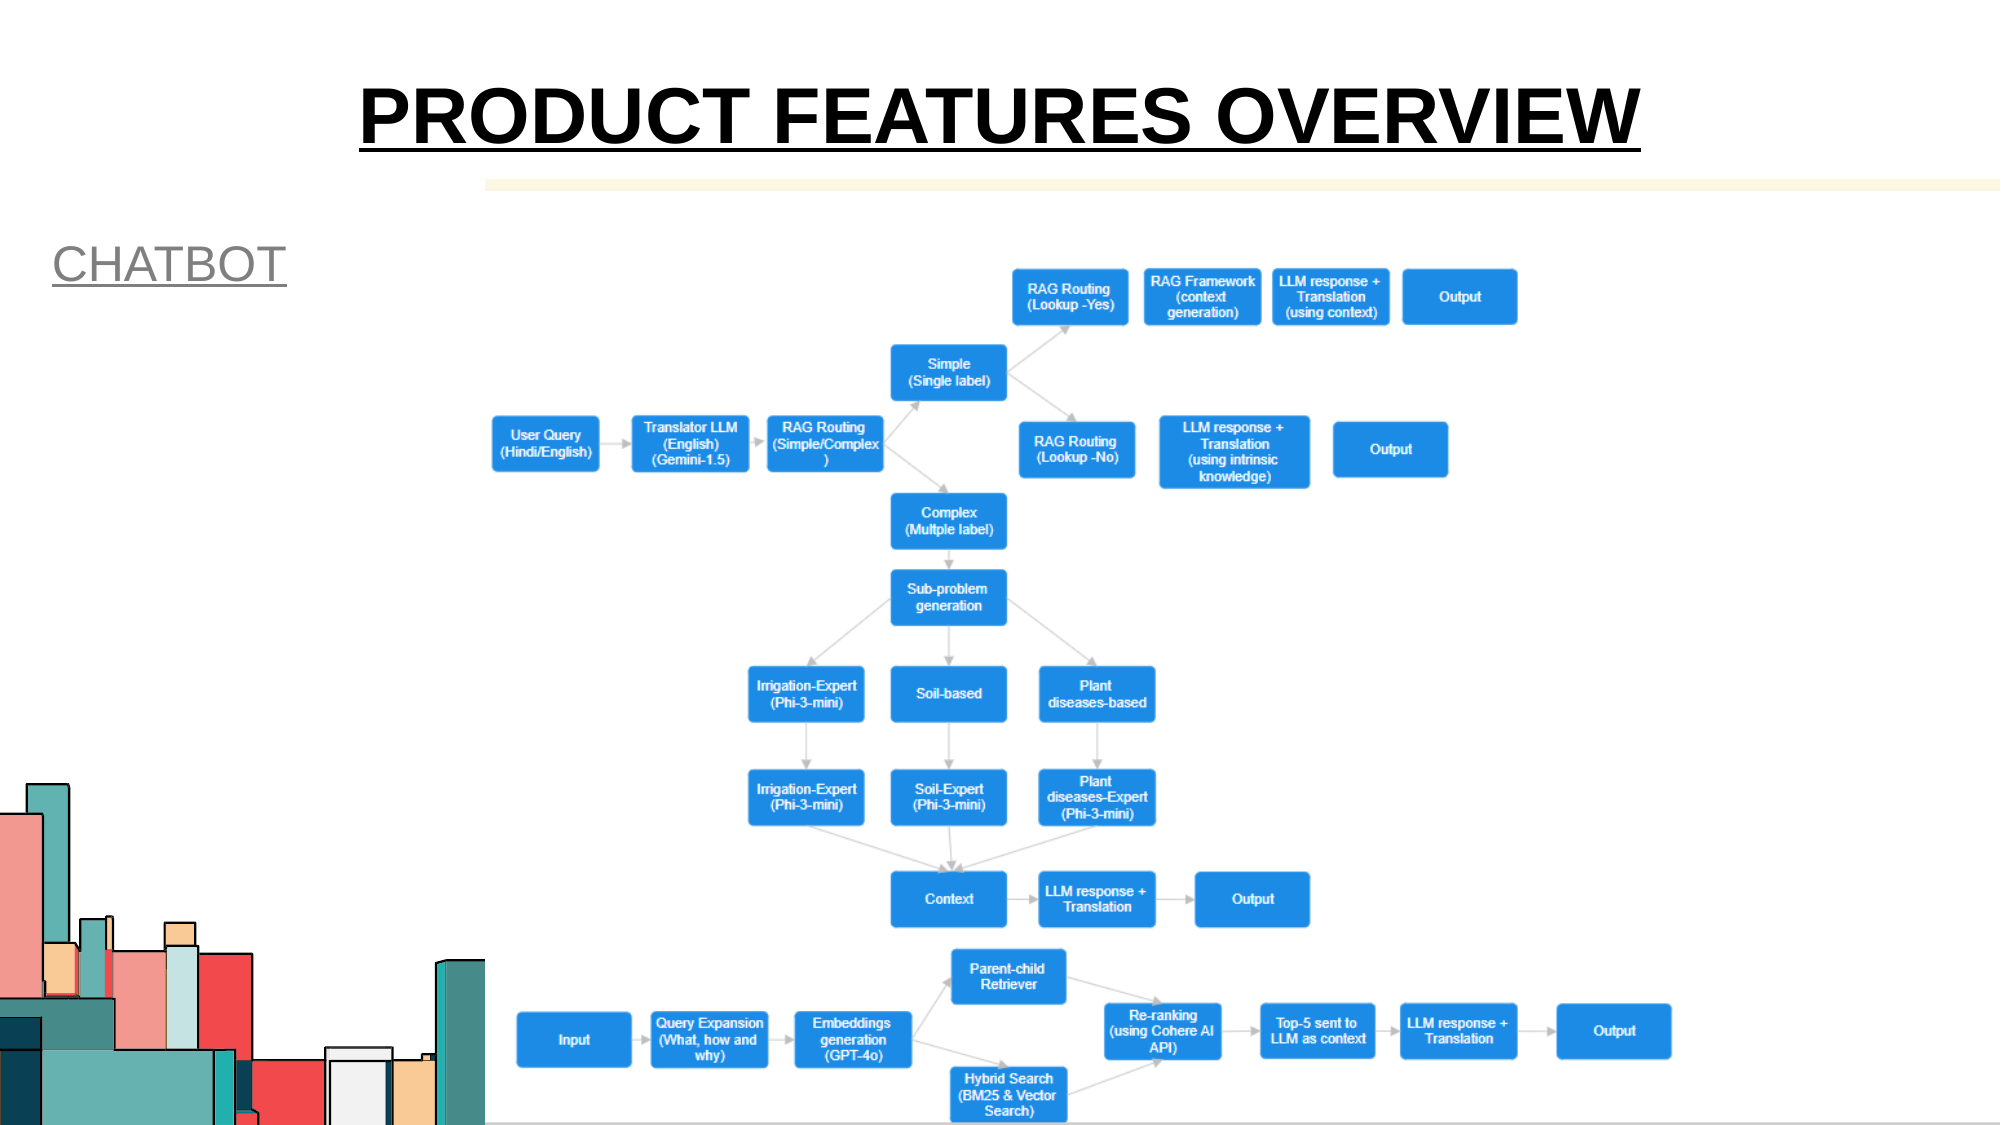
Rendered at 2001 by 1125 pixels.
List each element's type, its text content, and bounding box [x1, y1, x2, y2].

list CHATBOT [36, 197, 480, 268]
picture [485, 178, 2000, 1125]
title PRODUCT FEATURES OVERVIEW [153, 9, 1847, 197]
